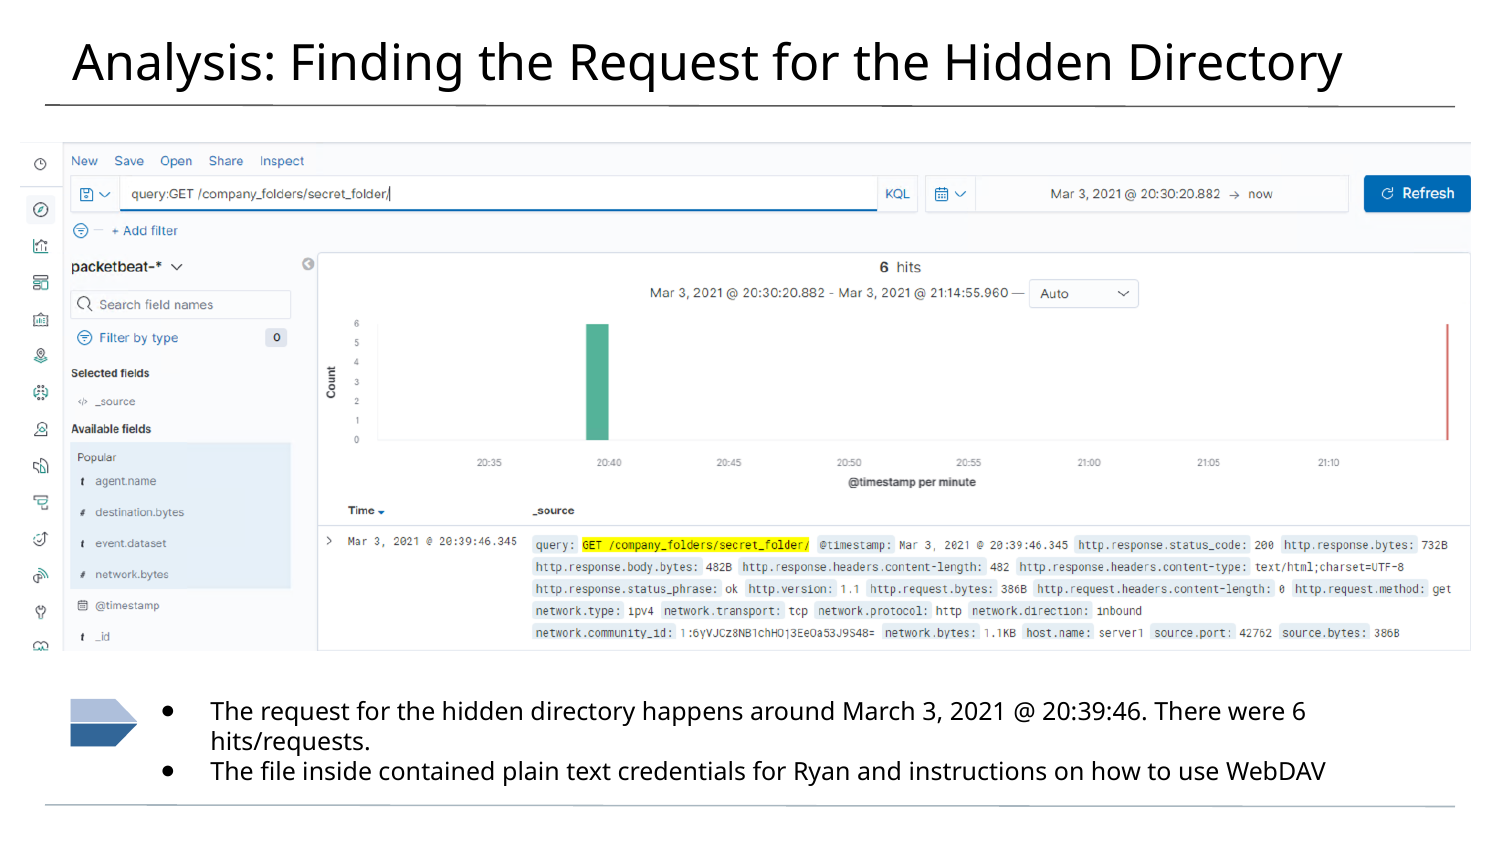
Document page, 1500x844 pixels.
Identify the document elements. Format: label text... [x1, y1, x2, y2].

title Analysis: Finding the Request for the Hidden Directory [0, 0, 1500, 88]
text_box The request for the hidden directory happens around March 3, 2021 @ 20:39:46. There were 6 hits/requests. The file inside contained plain text credentials for Ryan and instructions on how to use WebDAV [120, 680, 1445, 801]
picture [19, 142, 1471, 651]
picture [68, 694, 139, 749]
